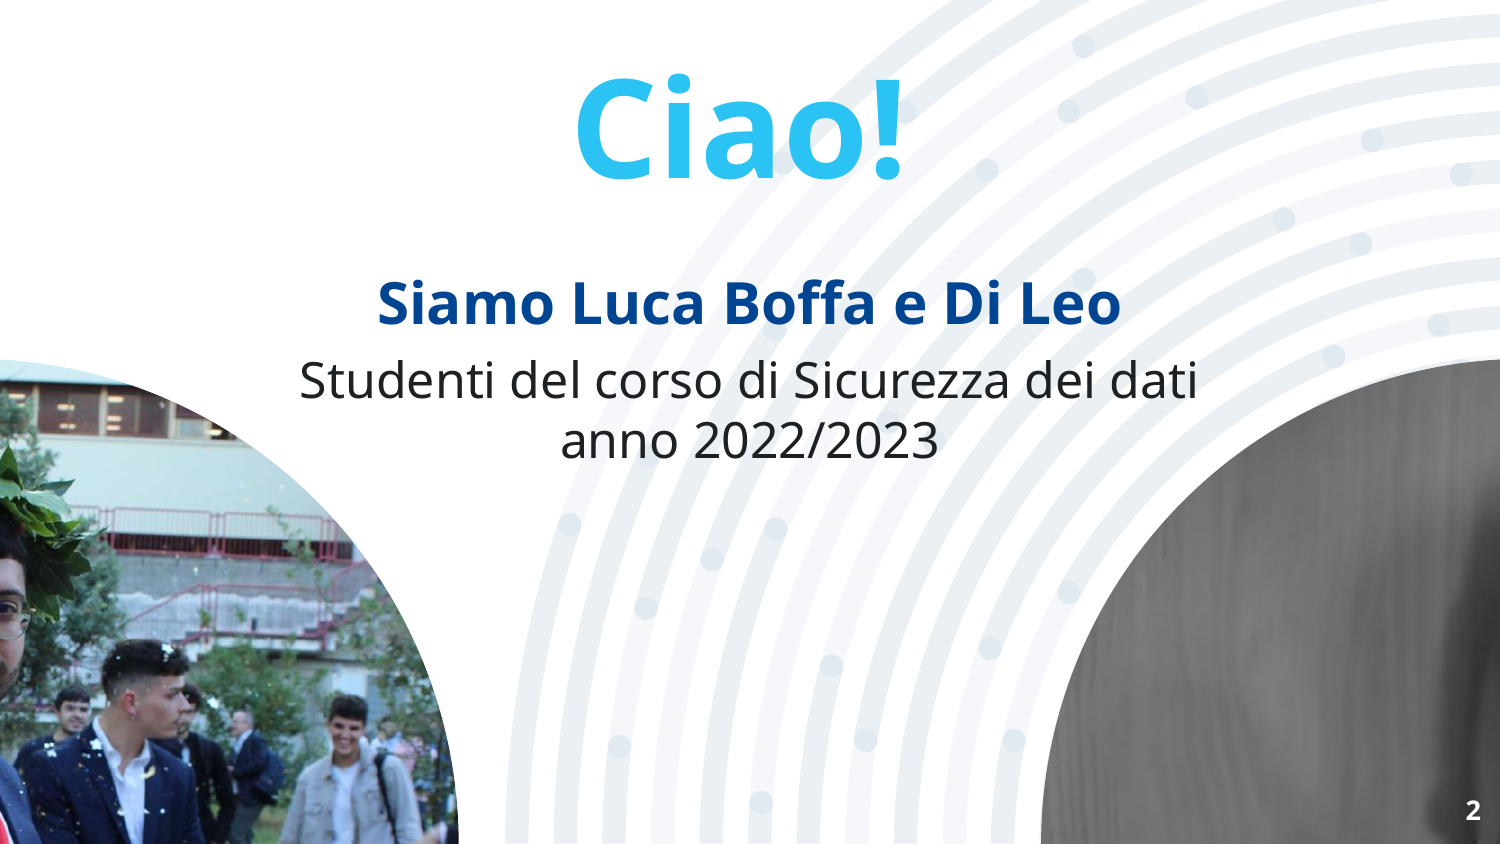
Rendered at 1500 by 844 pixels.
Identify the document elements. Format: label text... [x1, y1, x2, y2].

picture [0, 358, 460, 844]
picture [1040, 358, 1500, 844]
subtitle Siamo Luca Boffa e Di Leo Studenti del corso di Sicurezza dei dati anno 2022/2023 [233, 265, 1267, 578]
title Ciao! [570, 56, 930, 209]
